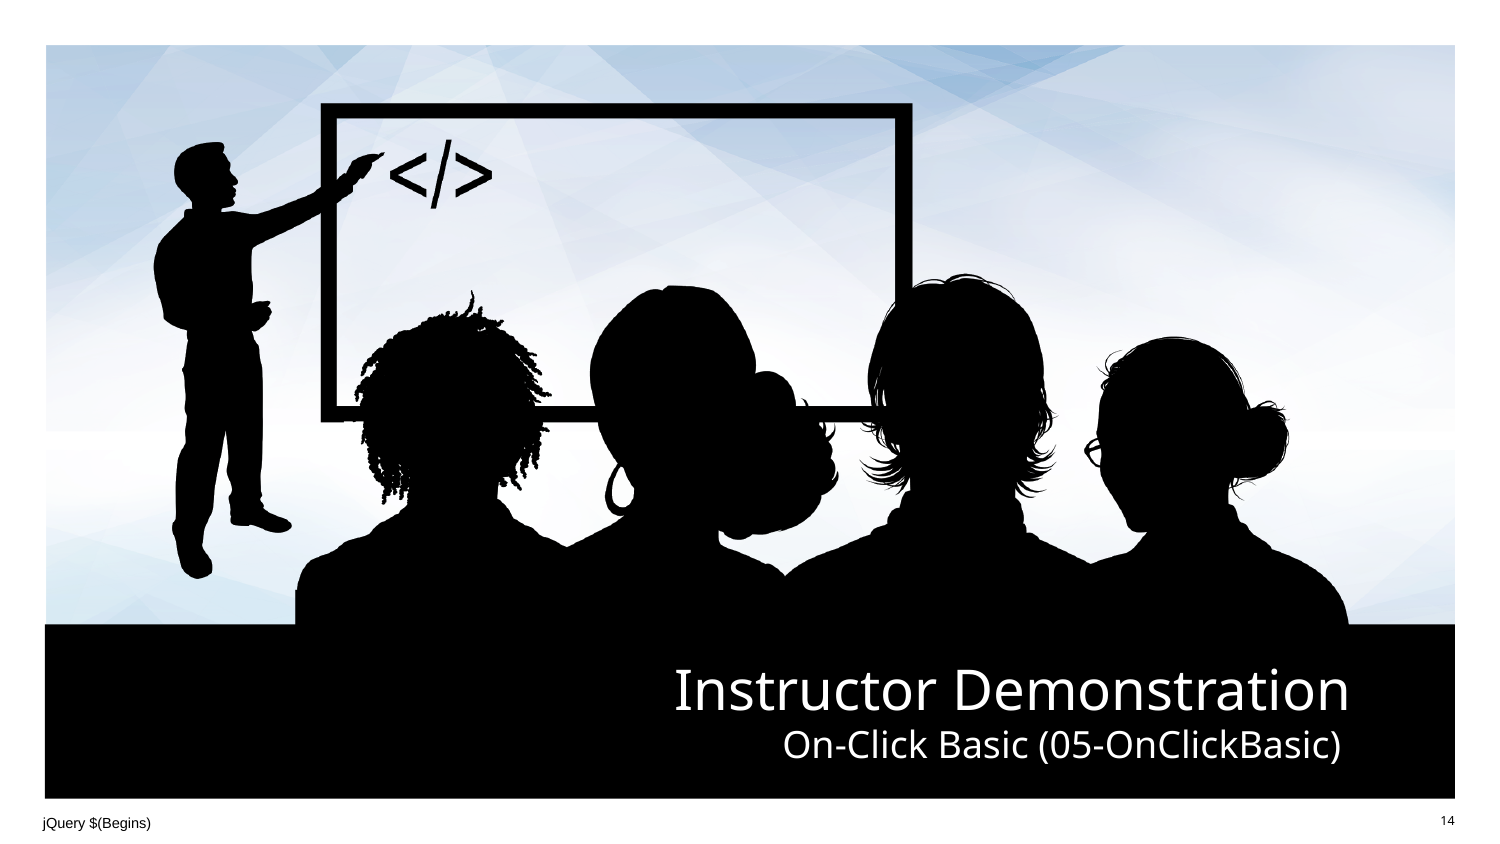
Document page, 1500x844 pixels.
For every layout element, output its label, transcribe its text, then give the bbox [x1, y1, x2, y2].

title On-Click Basic (05-OnClickBasic) [0, 719, 1500, 799]
picture [45, 0, 1468, 630]
subtitle jQuery $(Begins) [0, 806, 1306, 844]
